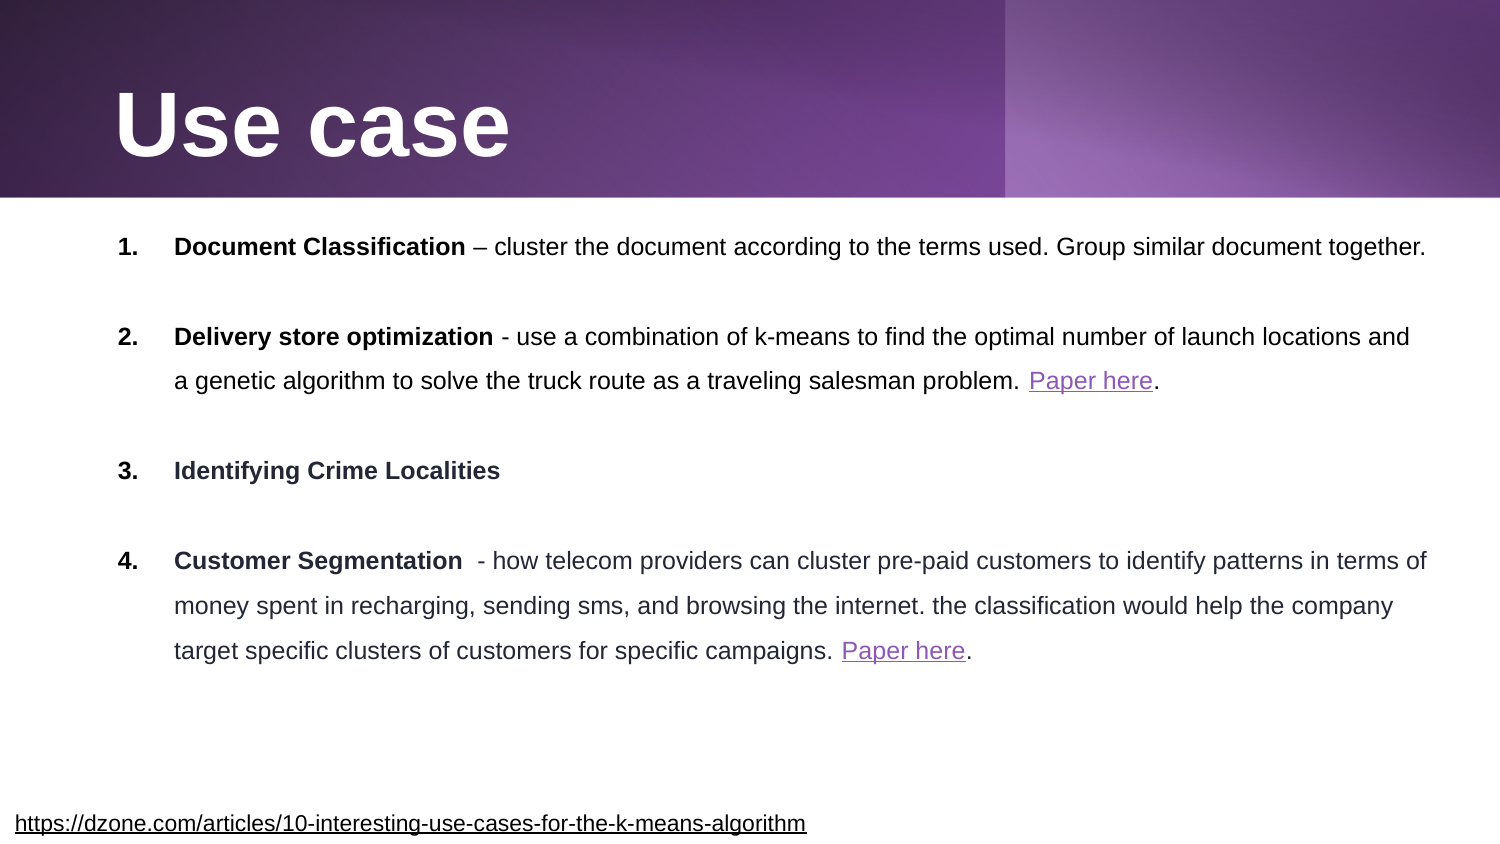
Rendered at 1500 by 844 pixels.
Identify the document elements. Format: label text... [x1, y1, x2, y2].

text_box https://dzone.com/articles/10-interesting-use-cases-for-the-k-means-algorithm [0, 800, 1161, 844]
picture [0, 0, 1500, 199]
text_box Document Classification – cluster the document according to the terms used. Group similar document together. Delivery store optimization - use a combination of k-means to find the optimal number of launch locations and a genetic algorithm to solve the truck route as a traveling salesman problem. Paper here. Identifying Crime Localities Customer Segmentation - how telecom providers can cluster pre-paid customers to identify patterns in terms of money spent in recharging, sending sms, and browsing the internet. the classification would help the company target specific clusters of customers for specific campaigns. Paper here. [103, 207, 1446, 672]
title Use case [103, 44, 1397, 207]
